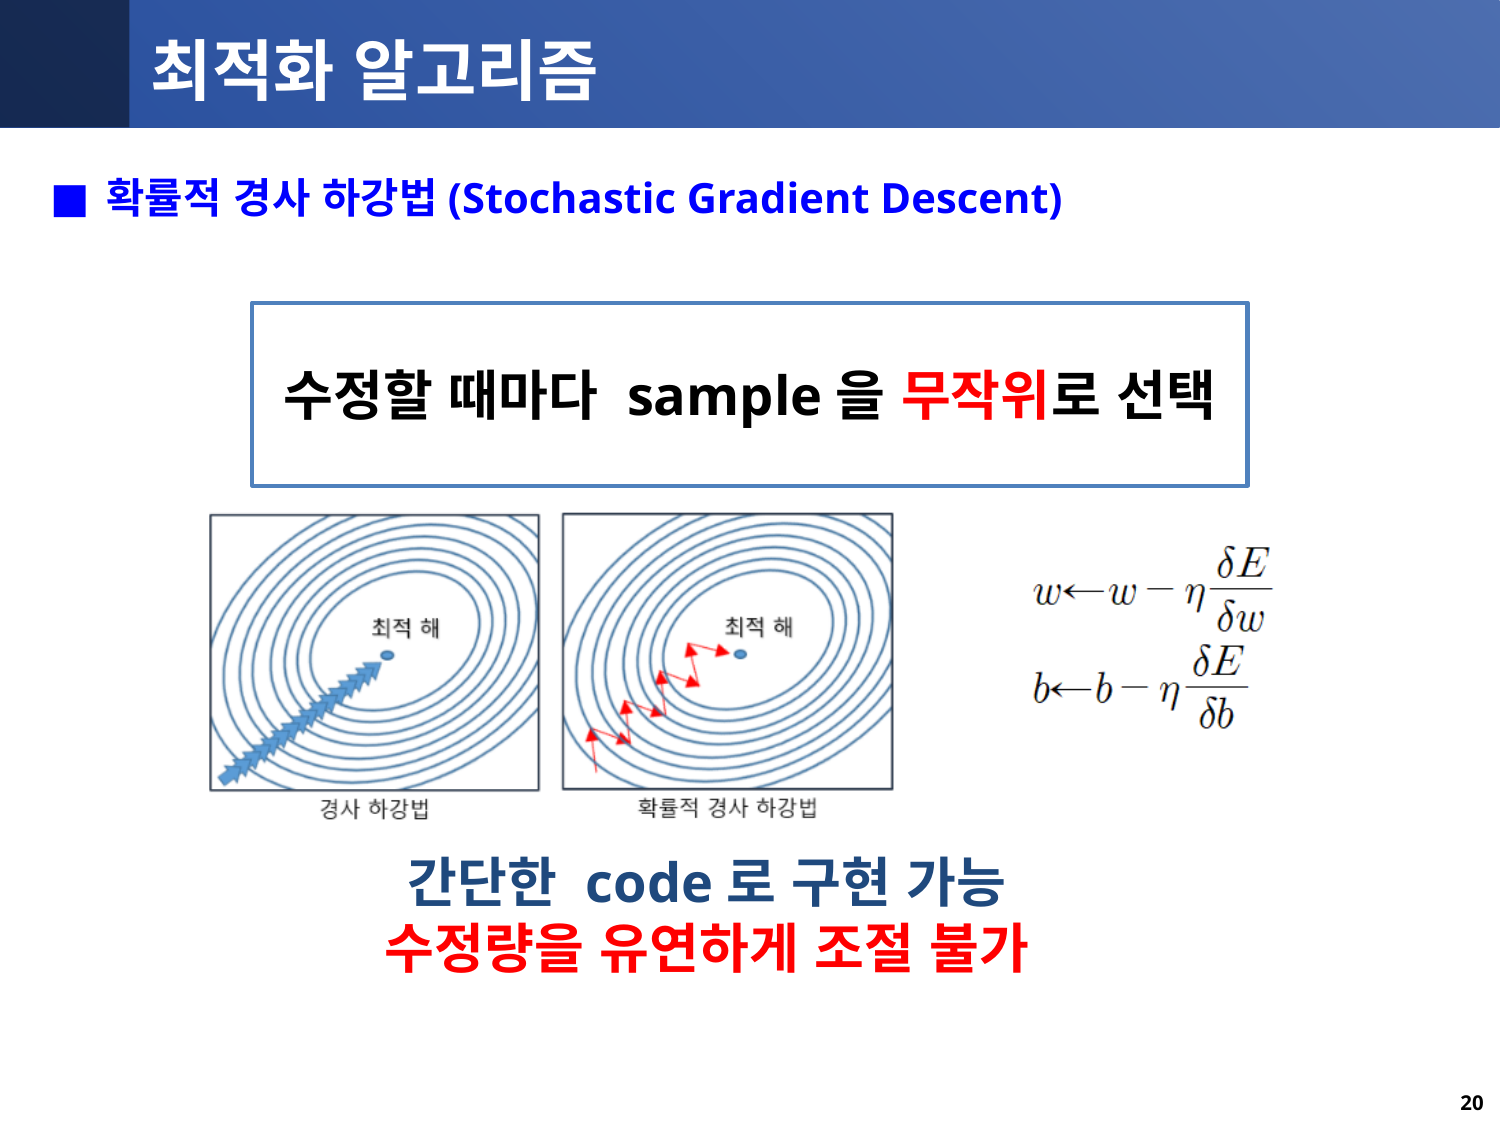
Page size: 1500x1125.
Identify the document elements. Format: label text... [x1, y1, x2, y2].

picture [1015, 519, 1306, 752]
list 확률적 경사 하강법(Stochastic Gradient Descent) [34, 163, 1448, 1055]
slide_number 21 [1148, 1081, 1500, 1125]
text_box 수정할 때마다 sample을 무작위로 선택 [250, 301, 1250, 488]
picture [200, 503, 904, 825]
text_box 간단한 code로 구현 가능 수정량을 유연하게 조절 불가 [207, 820, 1207, 1007]
title 최적화 알고리즘 [135, 21, 1460, 106]
